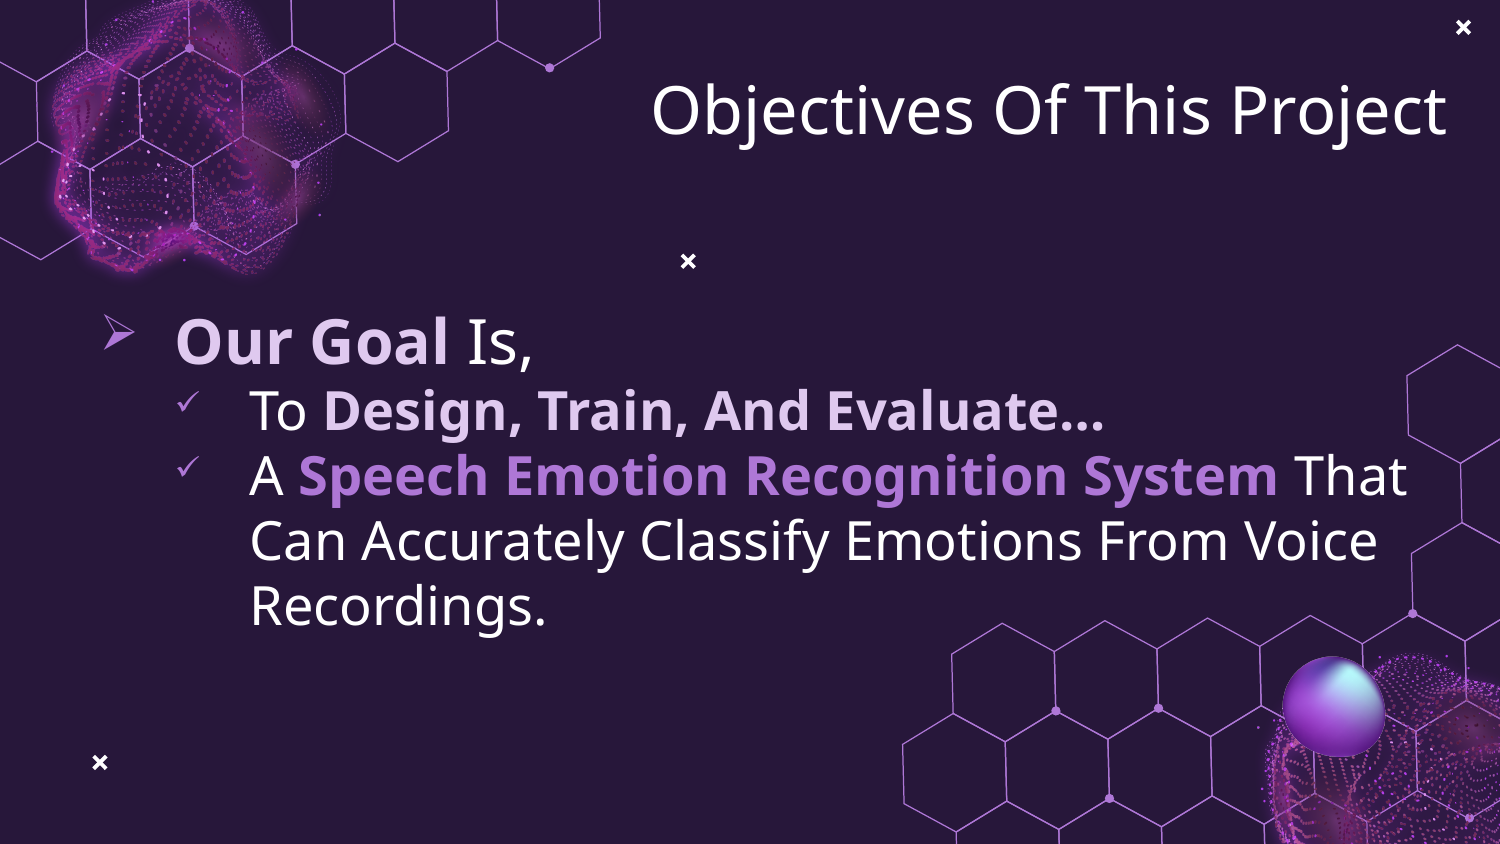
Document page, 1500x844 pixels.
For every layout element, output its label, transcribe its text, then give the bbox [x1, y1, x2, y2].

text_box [1457, 20, 1471, 34]
picture [36, 0, 352, 287]
picture [1254, 636, 1500, 844]
title Objectives Of This Project [607, 52, 1464, 247]
text_box Our Goal Is, To Design, Train, And Evaluate… A Speech Emotion Recognition System That Can Accurately Classify Emotions From Voice Recordings. [61, 286, 1439, 757]
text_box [93, 755, 107, 769]
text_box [681, 254, 695, 268]
